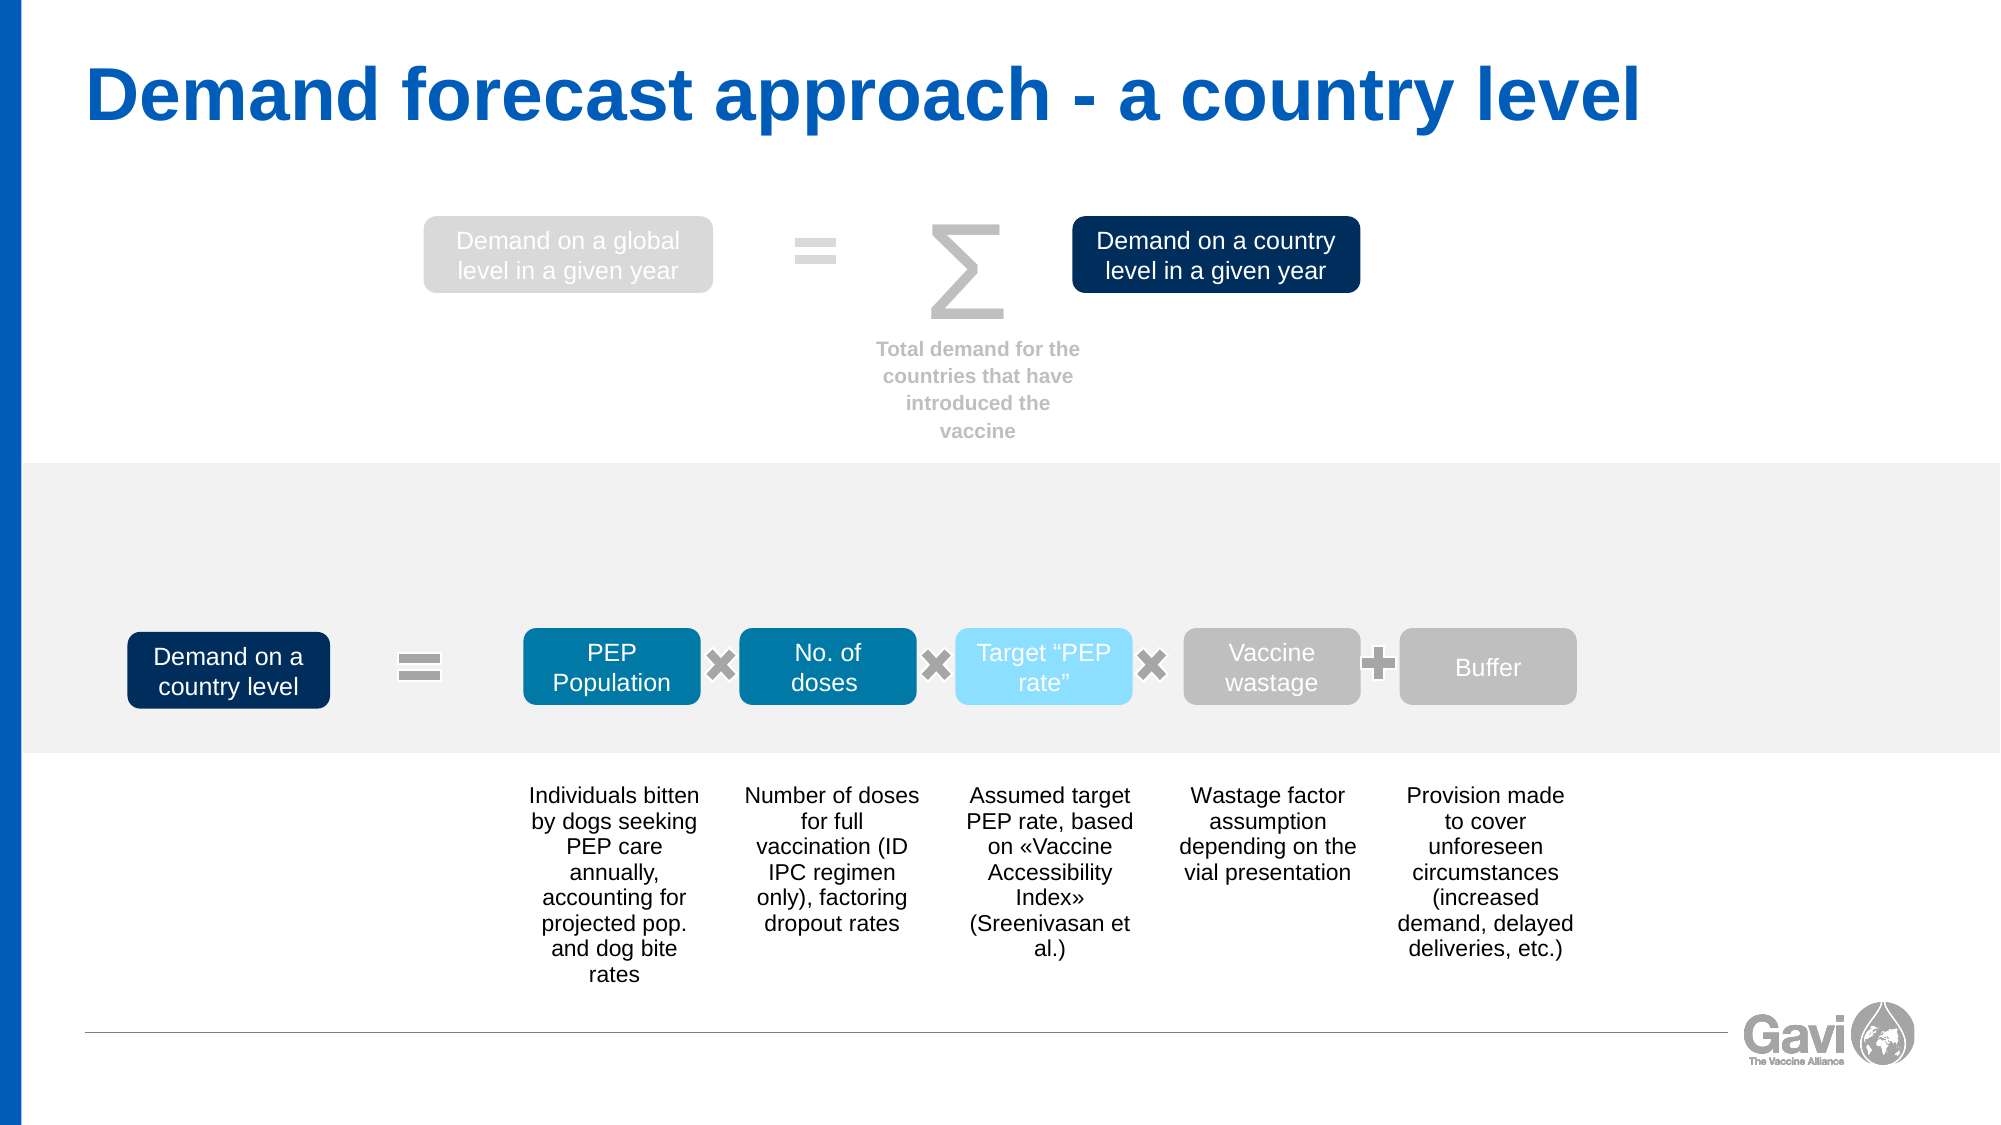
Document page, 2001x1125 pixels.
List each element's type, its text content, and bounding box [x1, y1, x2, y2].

text_box Demand on a global level in a given year [422, 215, 715, 295]
text_box [793, 236, 838, 249]
table_header Provision made to cover unforeseen circumstances (increased demand, delayed deliveries, etc.) [1377, 777, 1595, 1030]
title Demand forecast approach - a country level [85, 60, 1916, 158]
table_header Number of doses for full vaccination (ID IPC regimen only), factoring dropout rates [723, 777, 941, 1030]
table_header Wastage factor assumption depending on the vial presentation [1159, 777, 1377, 1030]
table_header Assumed target PEP rate, based on «Vaccine Accessibility Index» (Sreenivasan et al.) [941, 777, 1159, 1030]
text_box Σ [924, 165, 1035, 332]
picture [1744, 1002, 1915, 1065]
text_box Demand on a country level in a given year [1071, 215, 1362, 295]
table_header Individuals bitten by dogs seeking PEP care annually, accounting for projected pop. and dog bite rates [506, 777, 723, 1030]
text_box [793, 253, 838, 266]
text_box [127, 628, 1577, 709]
text_box Total demand for the countries that have introduced the vaccine [871, 332, 1085, 415]
text_box [22, 462, 2000, 754]
